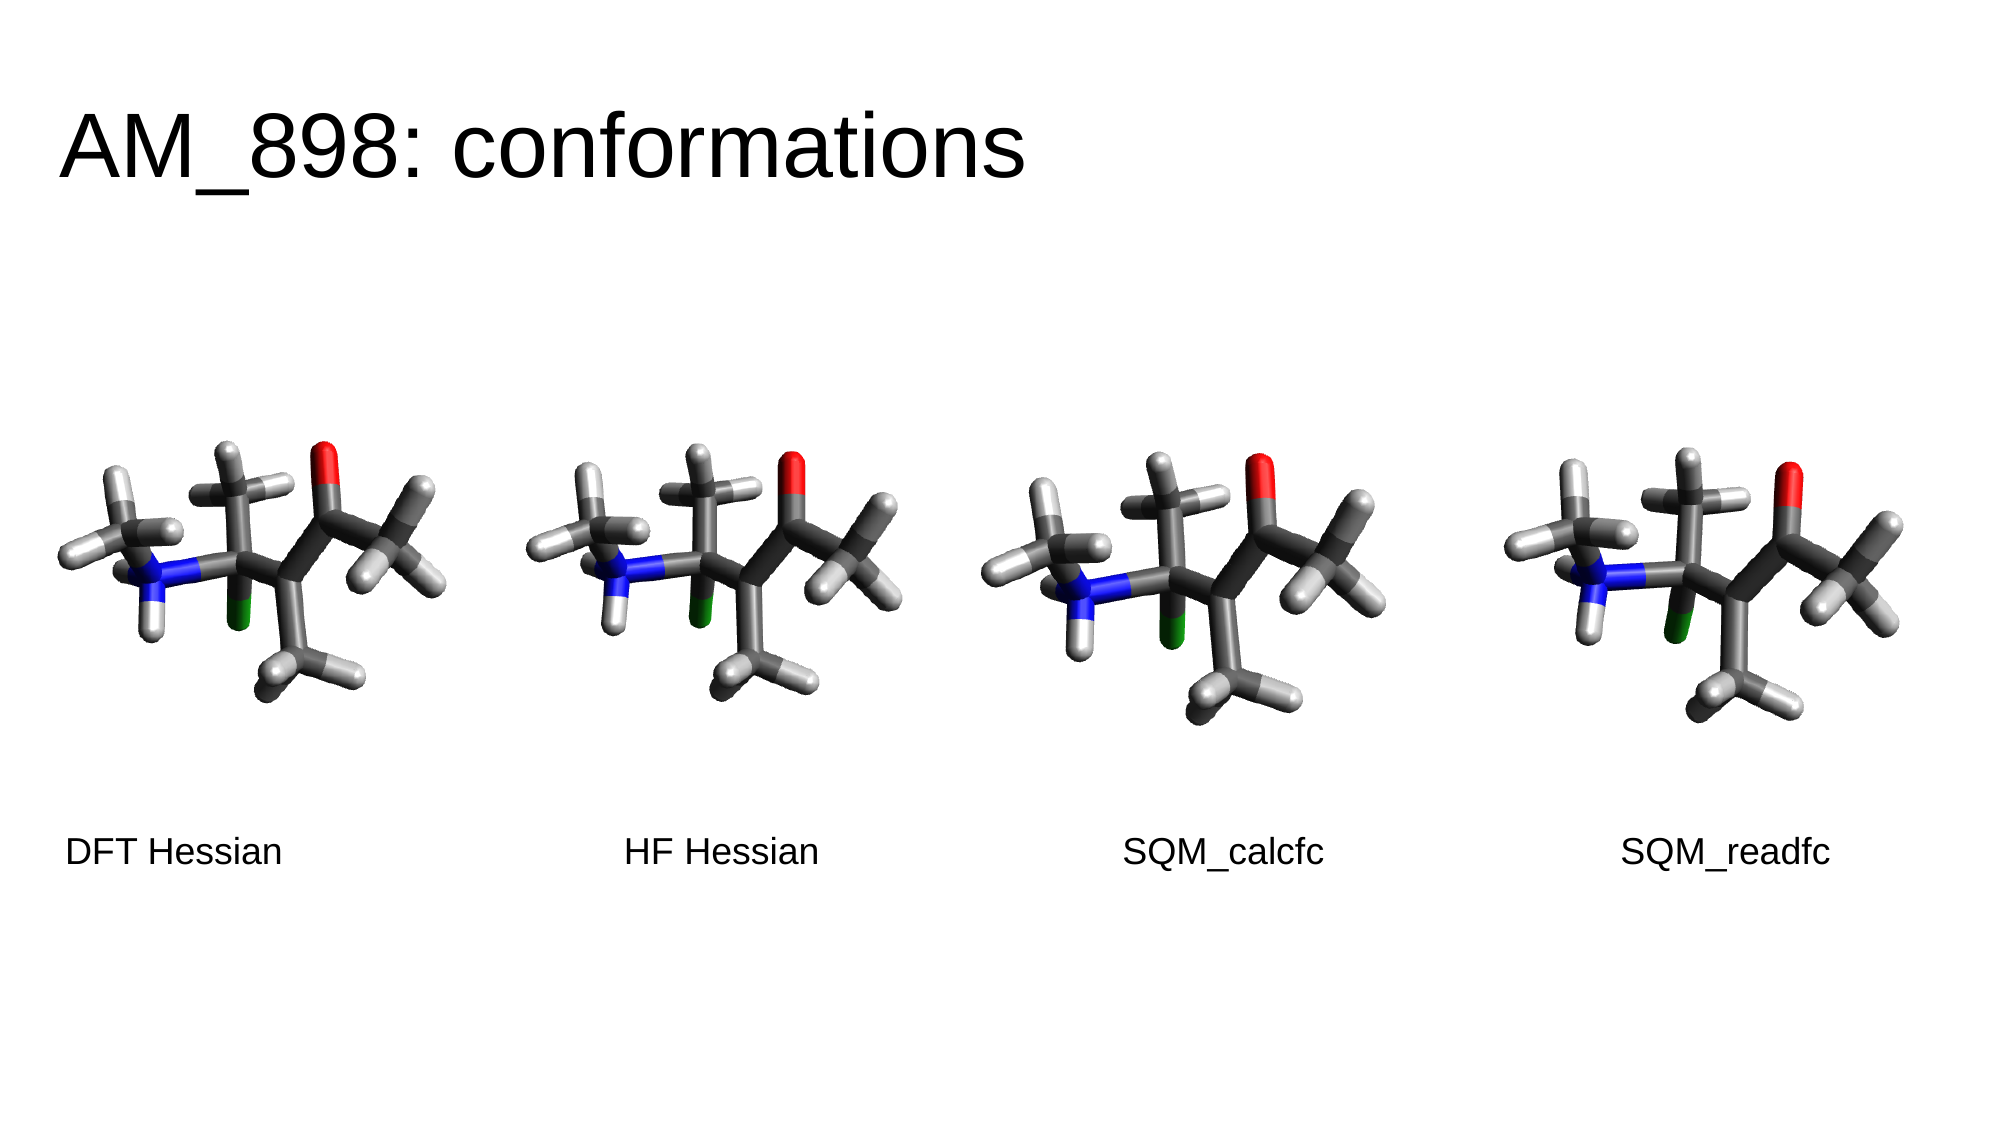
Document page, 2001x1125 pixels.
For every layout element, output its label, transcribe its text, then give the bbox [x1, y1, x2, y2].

text_box HF Hessian [609, 819, 1000, 880]
text_box DFT Hessian [50, 819, 441, 880]
picture [975, 441, 1396, 734]
picture [510, 422, 914, 734]
text_box SQM_calcfc [1107, 819, 1499, 880]
picture [1498, 420, 1918, 753]
text_box SQM_readfc [1605, 819, 1874, 880]
title AM_898: conformations [44, 38, 1770, 257]
picture [44, 422, 448, 753]
